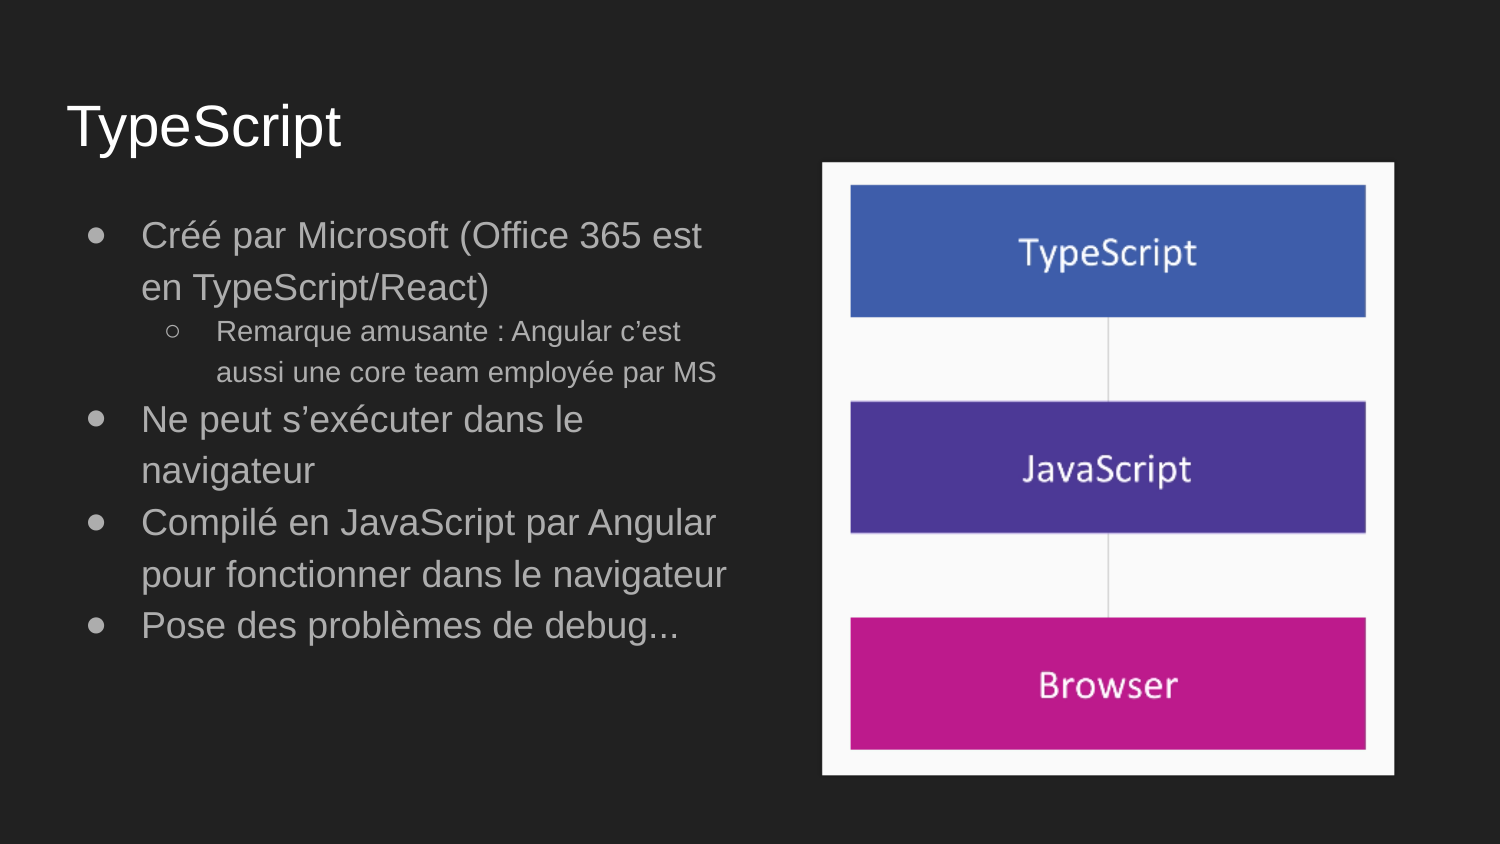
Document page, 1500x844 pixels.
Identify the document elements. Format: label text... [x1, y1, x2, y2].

title TypeScript [51, 72, 1449, 167]
list Créé par Microsoft (Office 365 est en TypeScript/React) Remarque amusante : Angular c’est aussi une core team employée par MS Ne peut s’exécuter dans le navigateur Compilé en JavaScript par Angular pour fonctionner dans le navigateur Pose des problèmes de debug... [51, 189, 750, 750]
picture [815, 155, 1403, 783]
